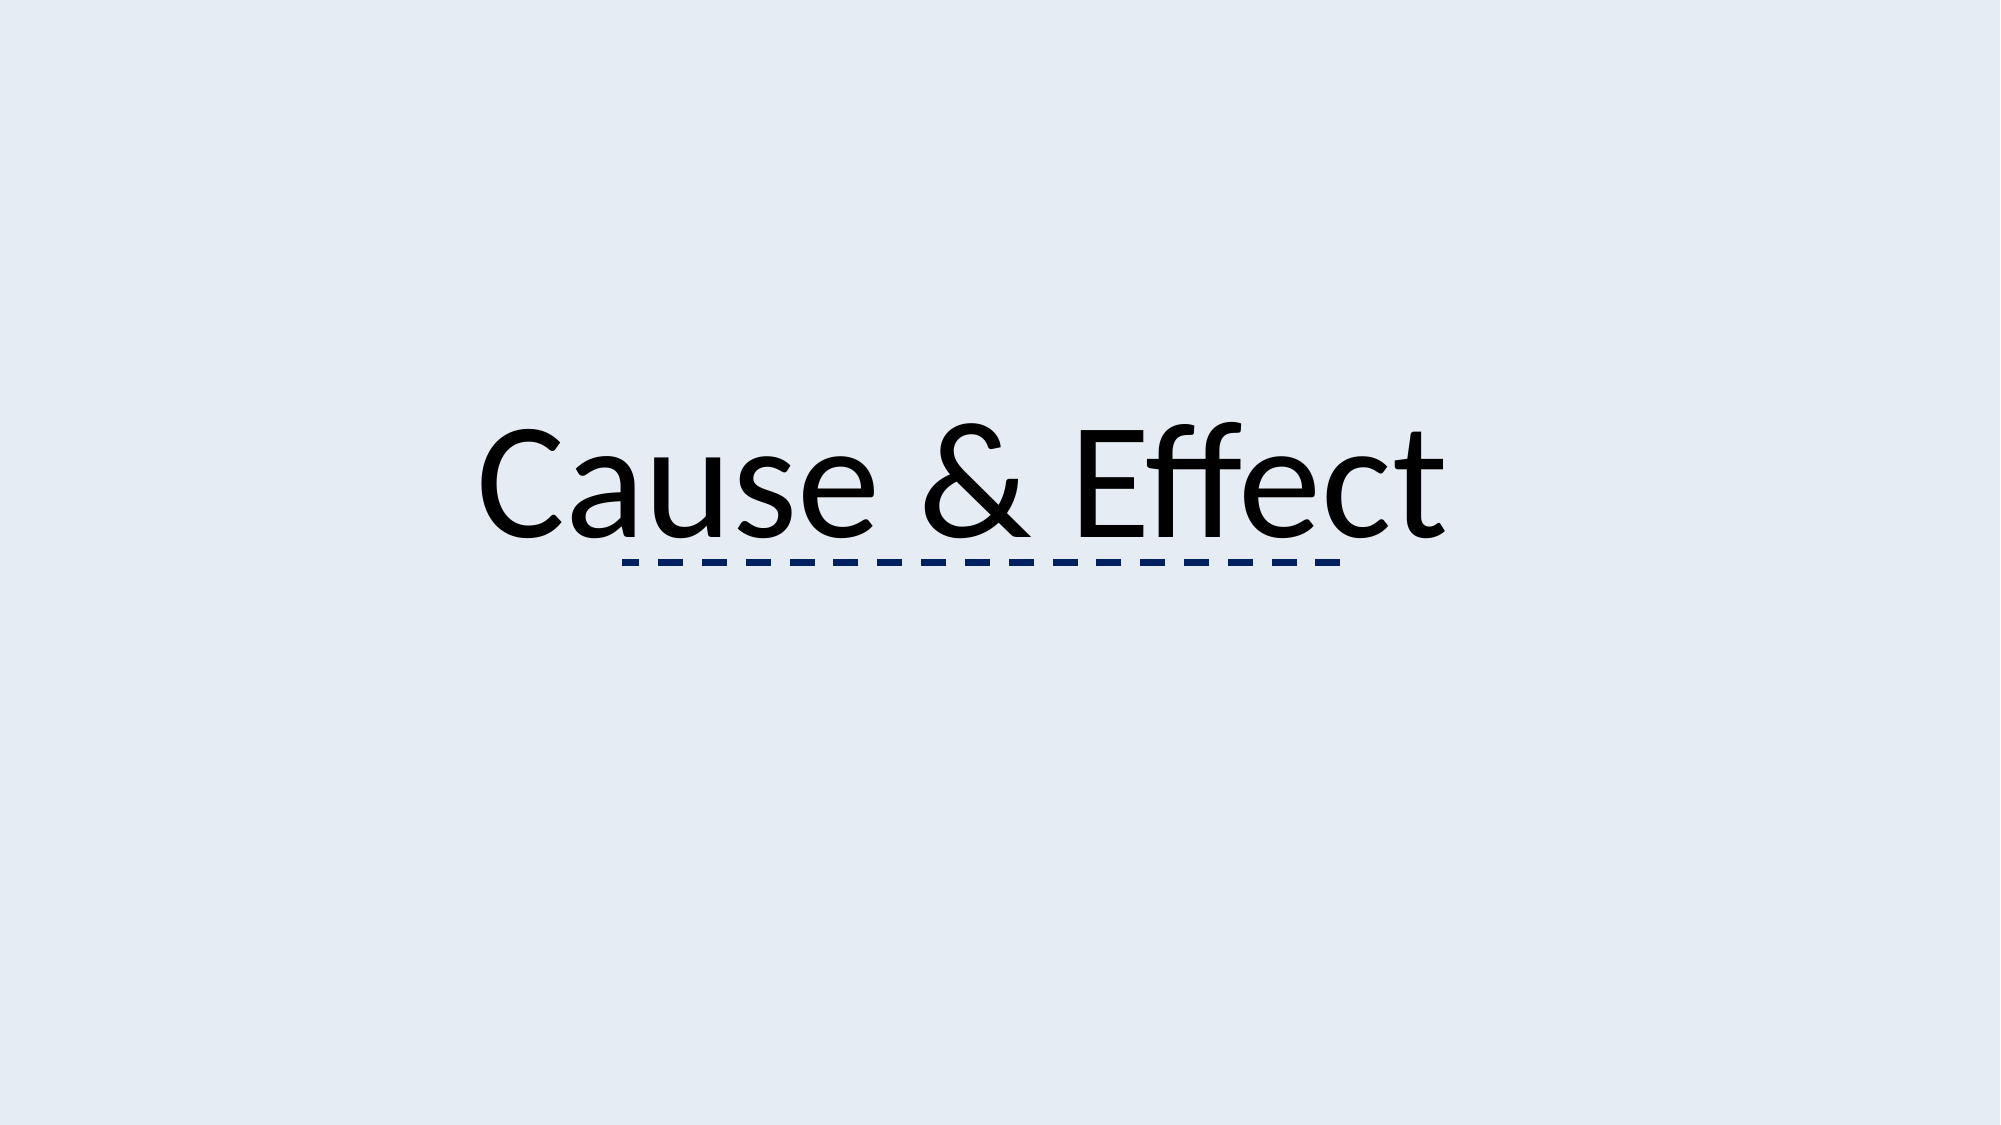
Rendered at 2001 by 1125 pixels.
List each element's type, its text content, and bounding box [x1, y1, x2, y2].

text_box Cause & Effect [423, 363, 1540, 579]
